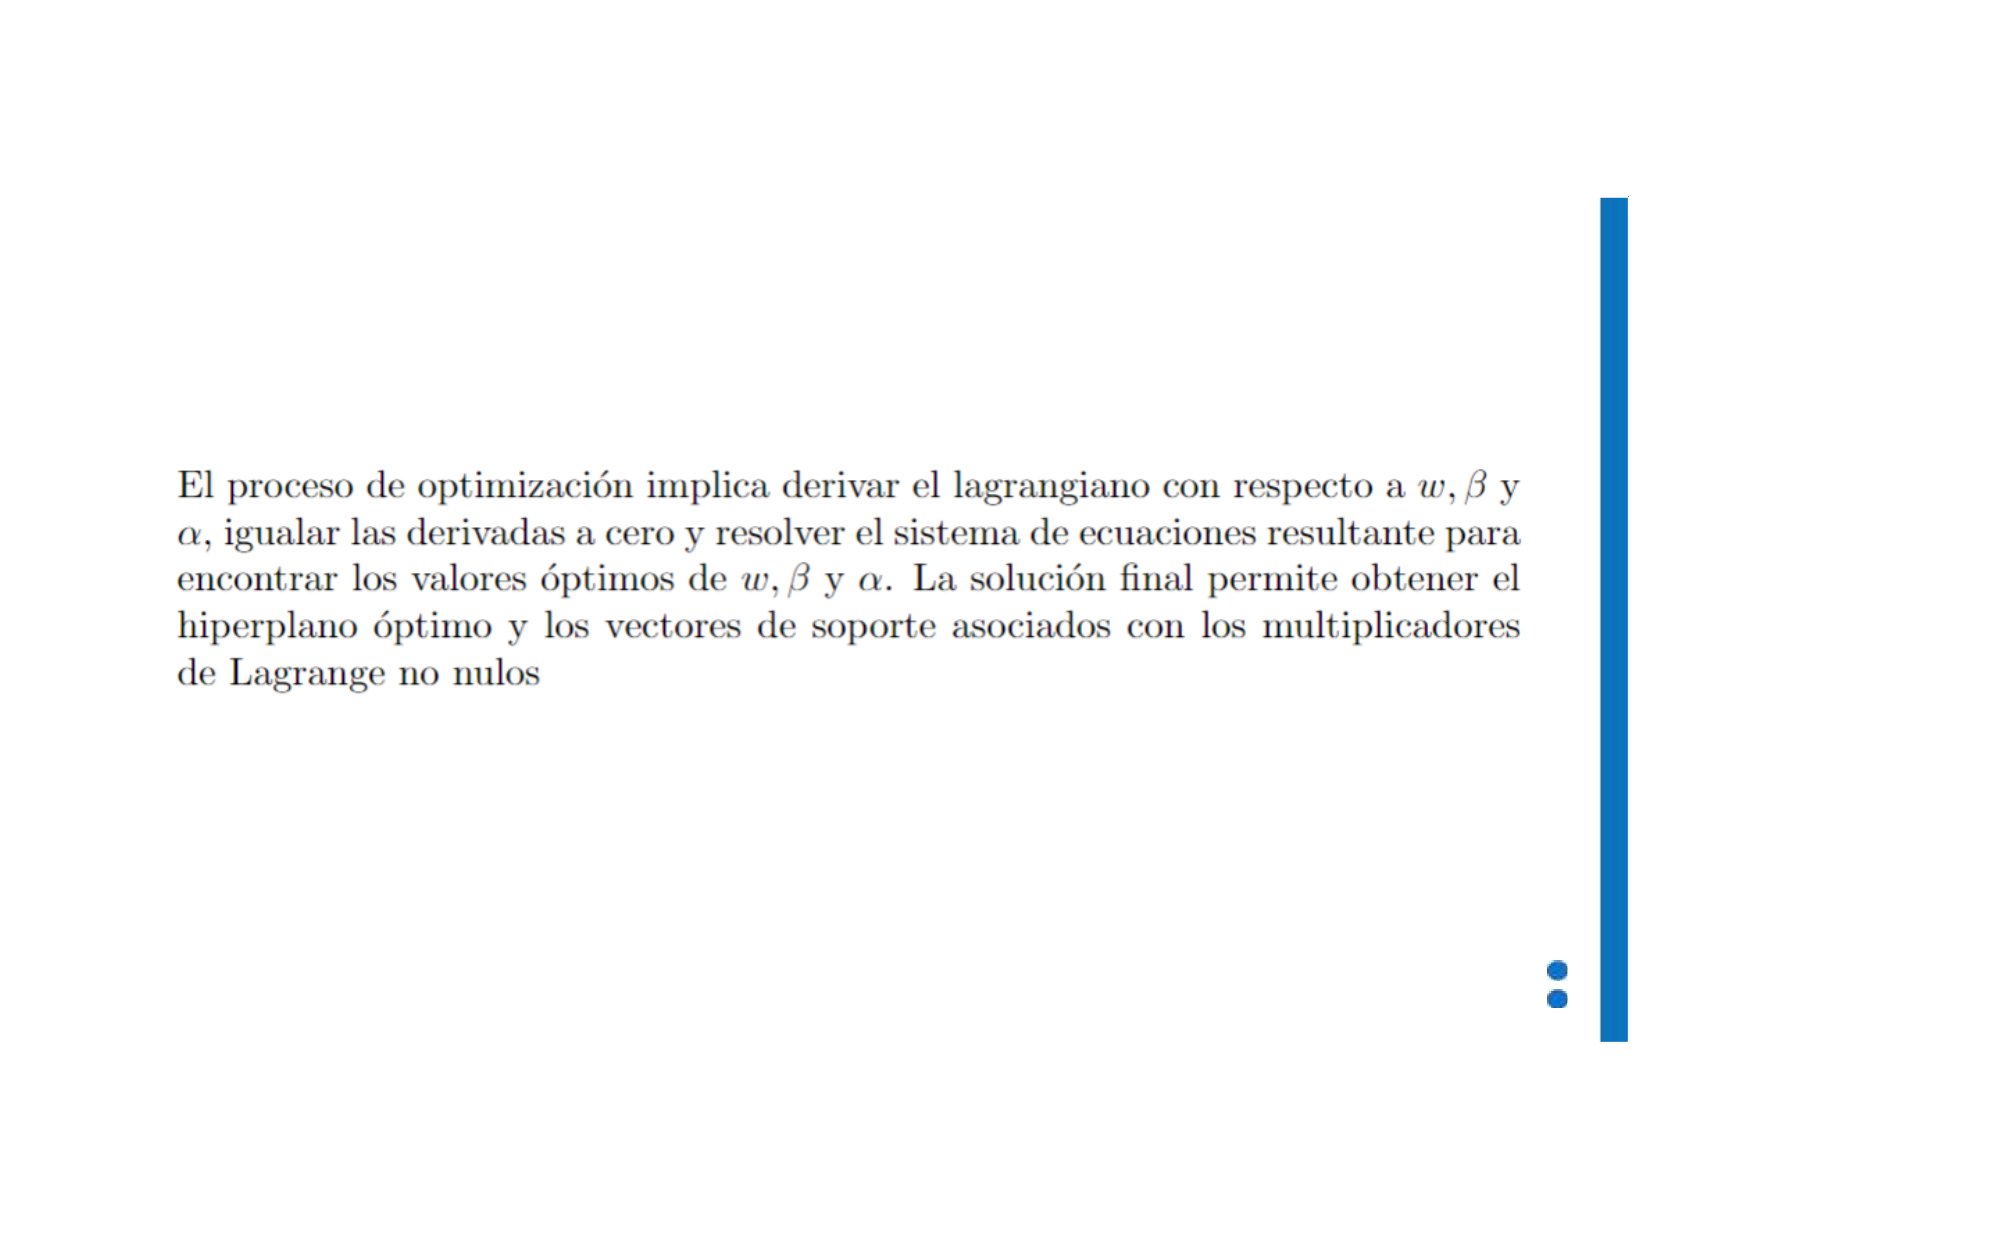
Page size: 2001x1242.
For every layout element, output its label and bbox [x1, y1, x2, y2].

picture [1547, 988, 1568, 1008]
picture [1598, 196, 1629, 1042]
picture [1547, 959, 1568, 981]
picture [160, 407, 1545, 709]
